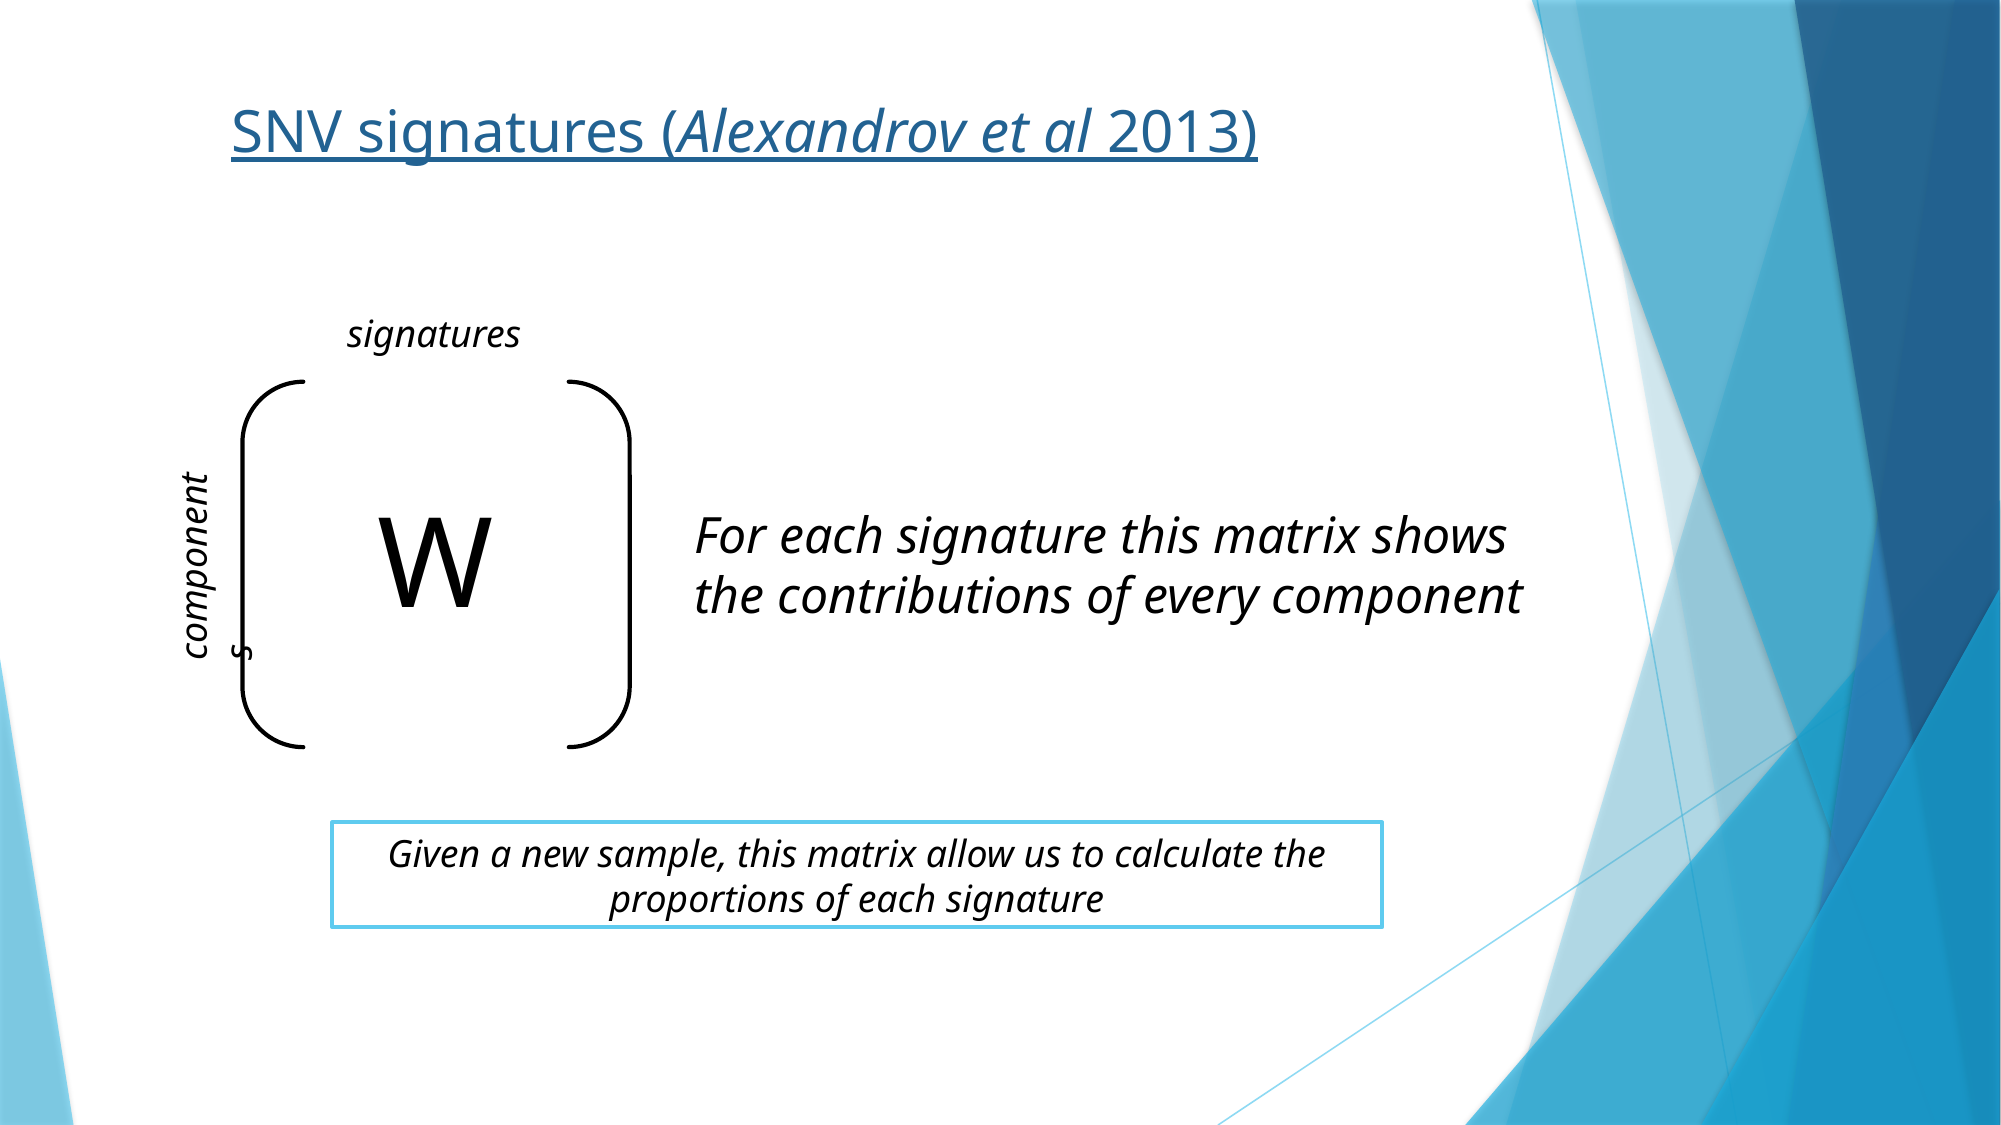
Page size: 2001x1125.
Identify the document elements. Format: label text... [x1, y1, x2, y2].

text_box signatures [332, 302, 540, 363]
text_box Given a new sample, this matrix allow us to calculate the proportions of each signature [332, 822, 1383, 928]
text_box components [161, 442, 267, 676]
text_box W [346, 475, 527, 641]
text_box For each signature this matrix shows the contributions of every component [679, 496, 1601, 632]
text_box SNV signatures (Alexandrov et al 2013) [216, 87, 1273, 172]
text_box [241, 380, 631, 749]
